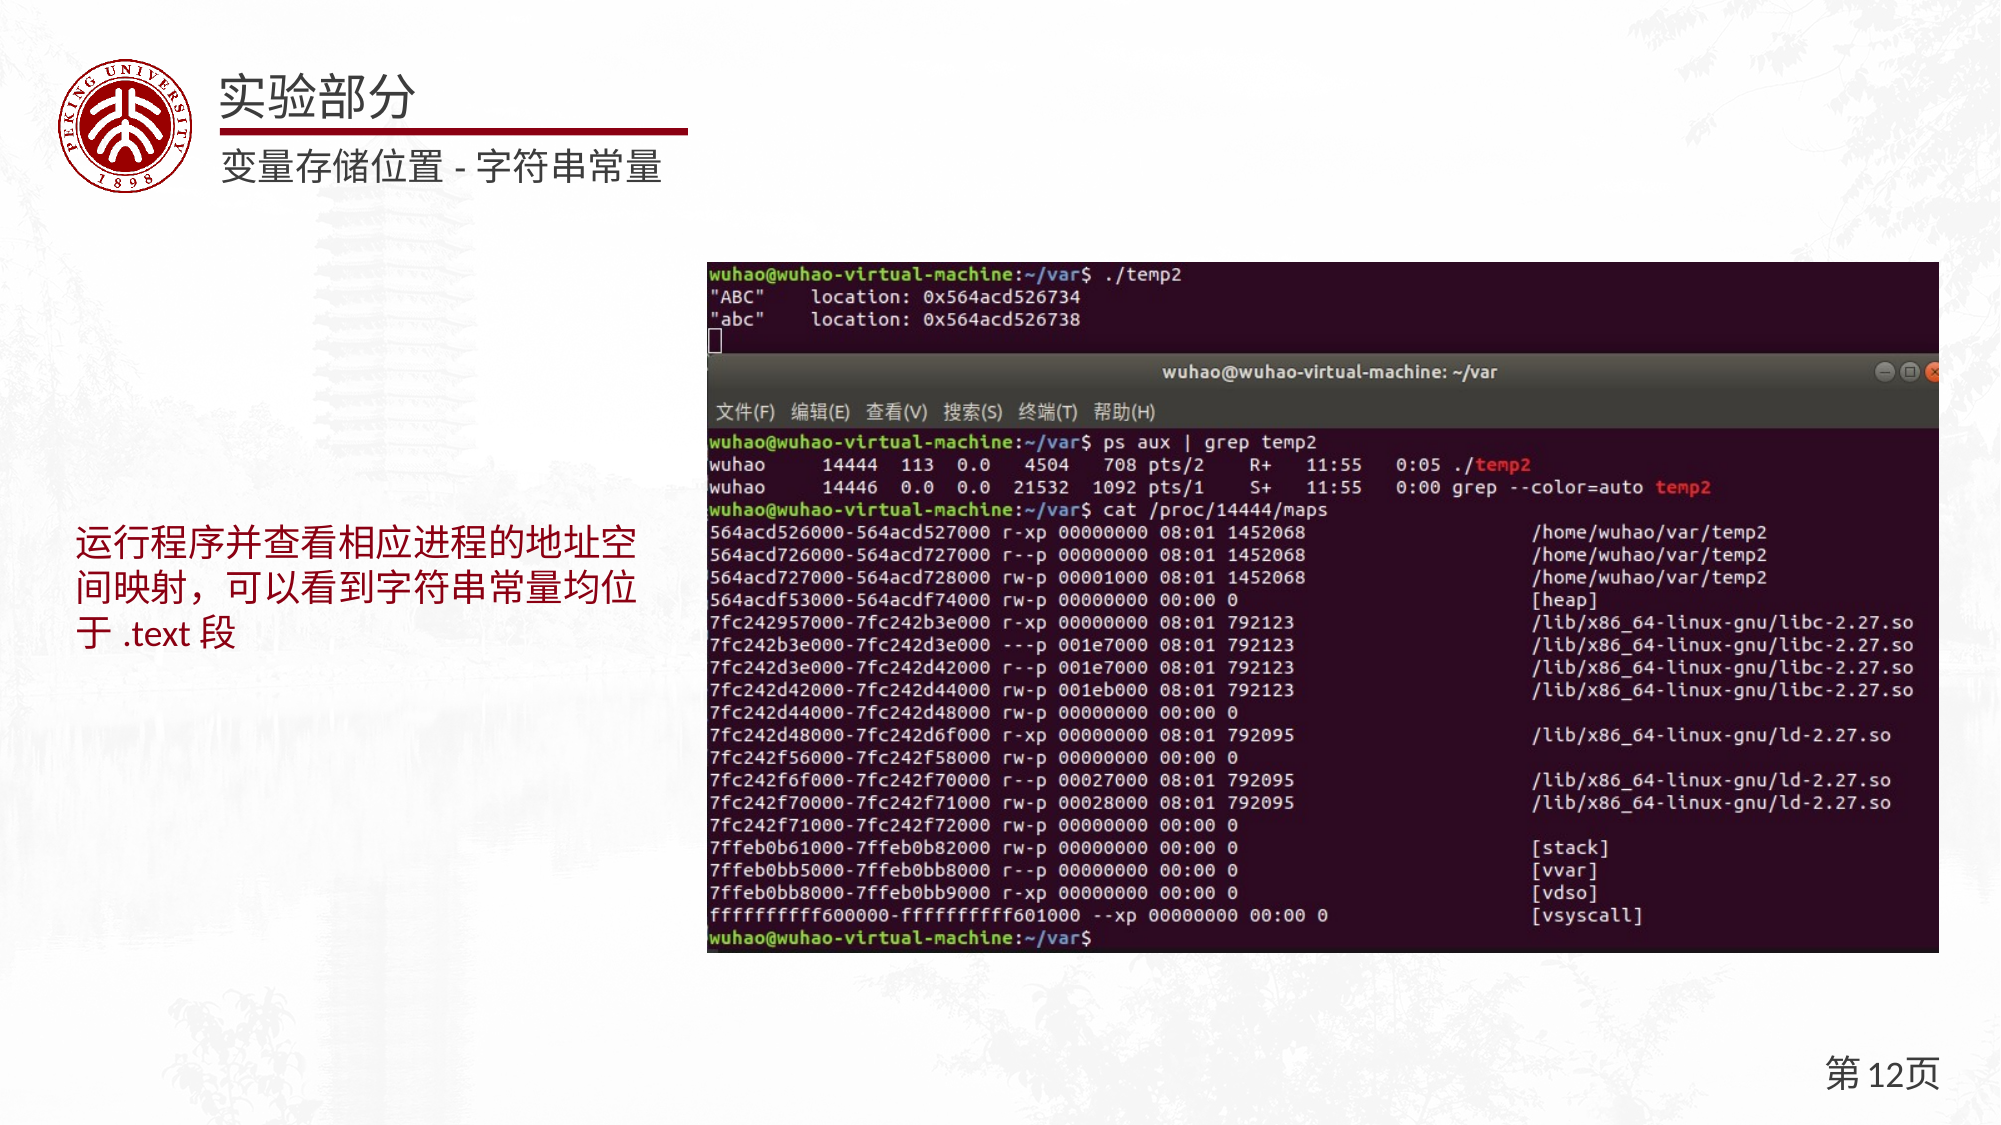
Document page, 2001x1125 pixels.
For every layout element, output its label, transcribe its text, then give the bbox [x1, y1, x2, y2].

text_box [219, 127, 689, 135]
picture [0, 0, 2001, 1125]
text_box 变量存储位置-字符串常量 [205, 135, 1284, 196]
slide_number 12 [1767, 1042, 2000, 1103]
text_box 运行程序并查看相应进程的地址空间映射，可以看到字符串常量均位于.text段 [61, 511, 686, 662]
text_box 实验部分 [202, 58, 1280, 134]
